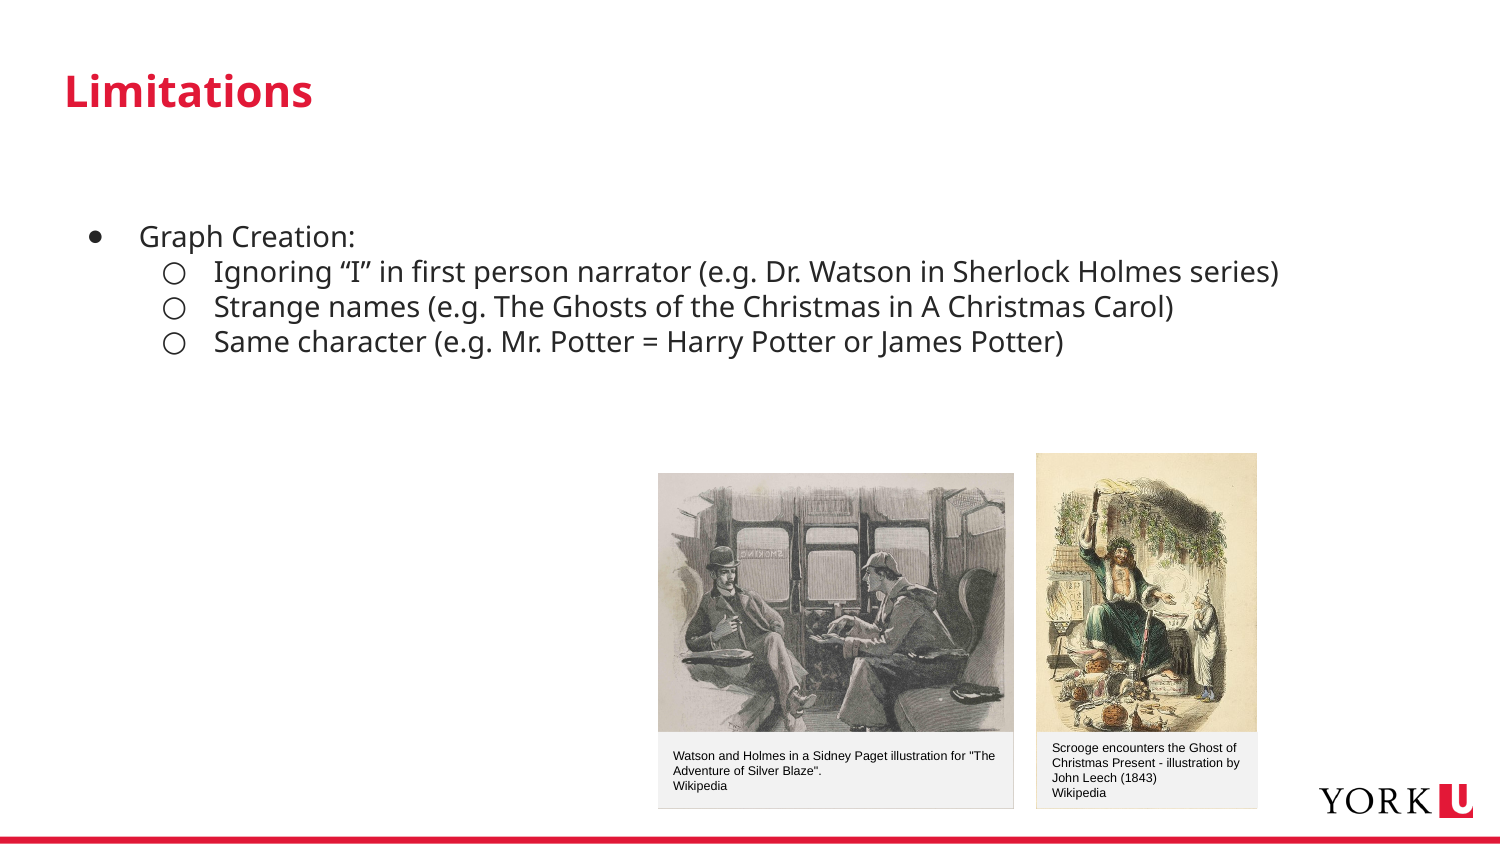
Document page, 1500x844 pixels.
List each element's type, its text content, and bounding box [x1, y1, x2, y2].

picture [1319, 784, 1473, 818]
picture [1036, 453, 1258, 809]
picture [657, 473, 1014, 809]
list Graph Creation: Ignoring “I” in first person narrator (e.g. Dr. Watson in Sherlock Holmes series) Strange names (e.g. The Ghosts of the Christmas in A Christmas Carol) Same character (e.g. Mr. Potter = Harry Potter or James Potter) [63, 218, 1414, 759]
title Limitations [63, 27, 1437, 117]
